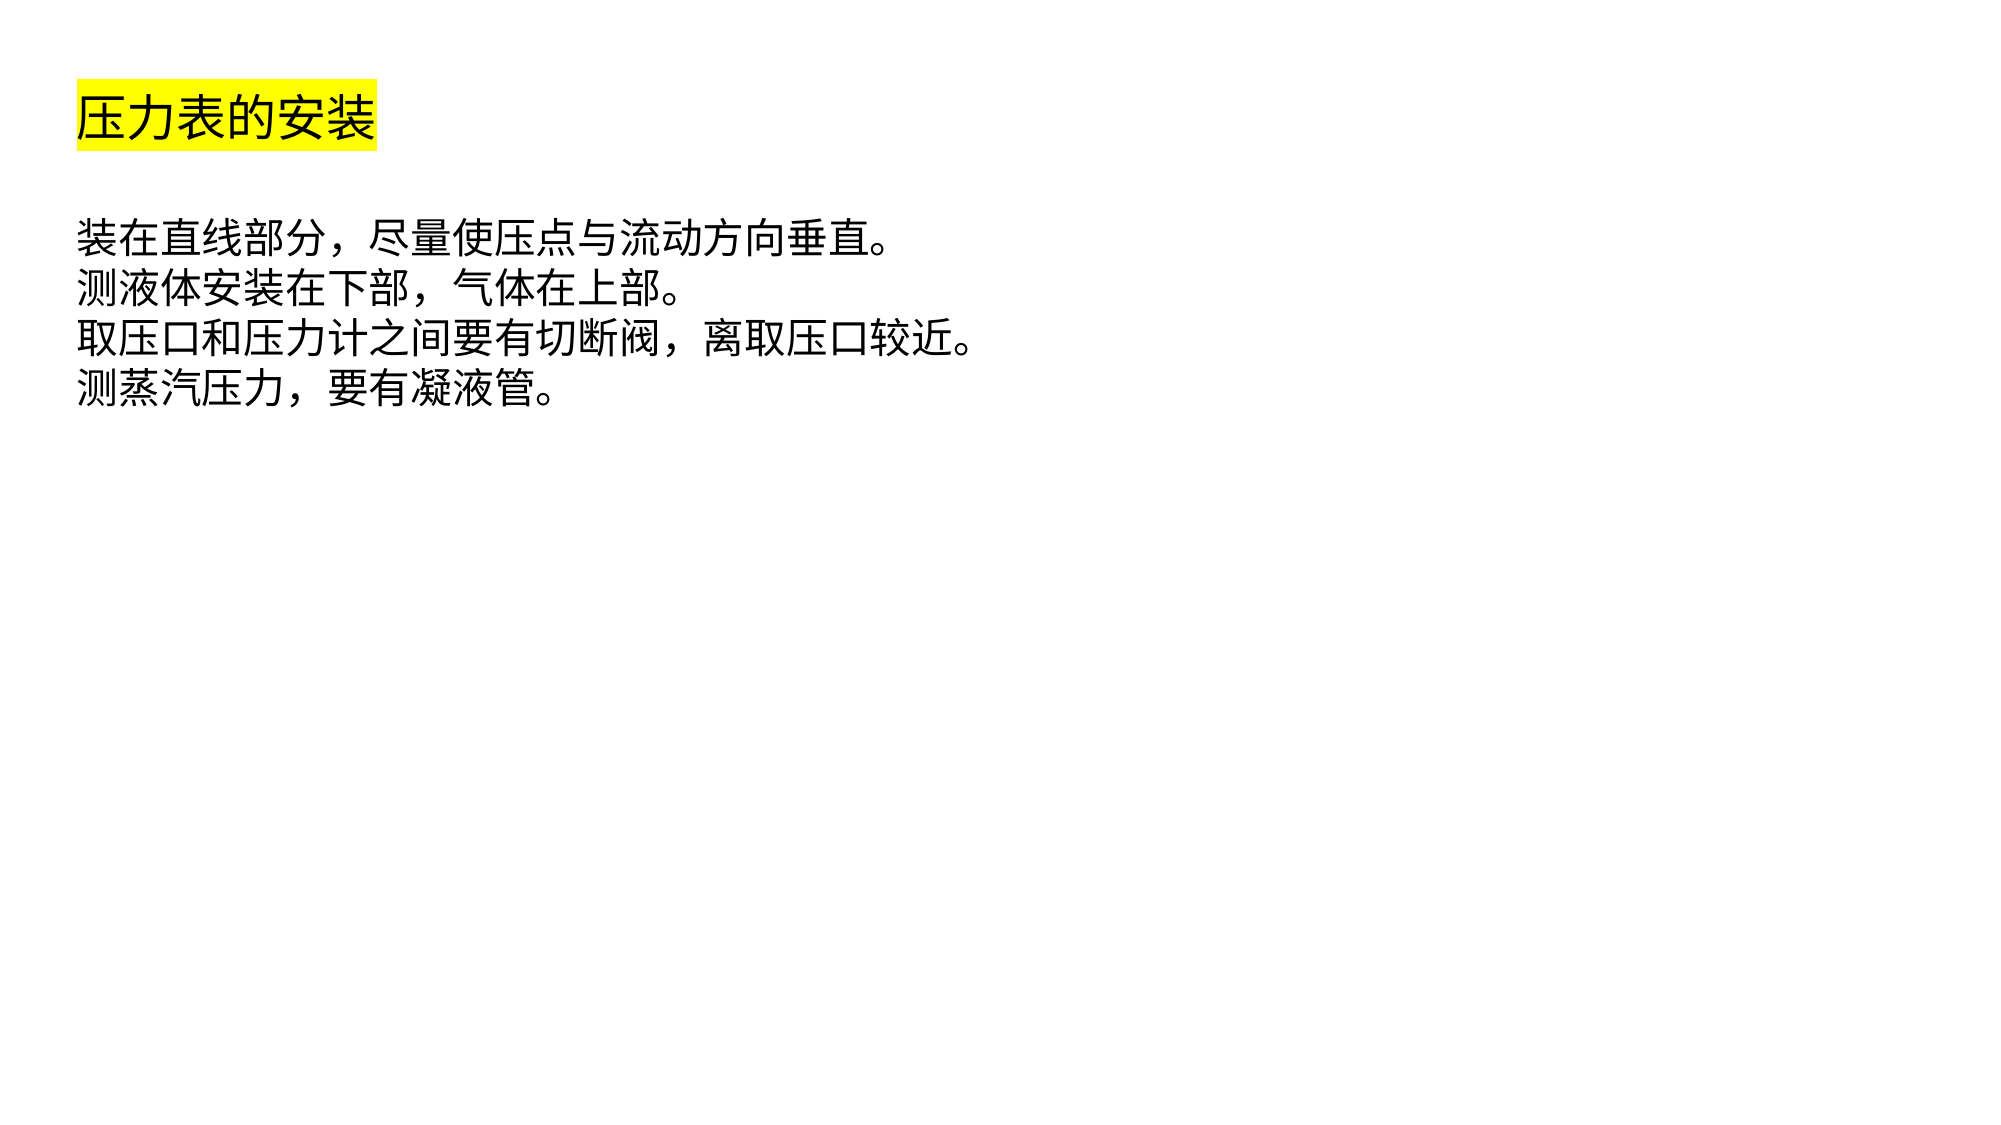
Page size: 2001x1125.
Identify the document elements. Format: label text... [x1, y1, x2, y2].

text_box 压力表的安装 [61, 79, 836, 154]
text_box 装在直线部分，尽量使压点与流动方向垂直。 测液体安装在下部，气体在上部。 取压口和压力计之间要有切断阀，离取压口较近。 测蒸汽压力，要有凝液管。 [61, 204, 1423, 420]
